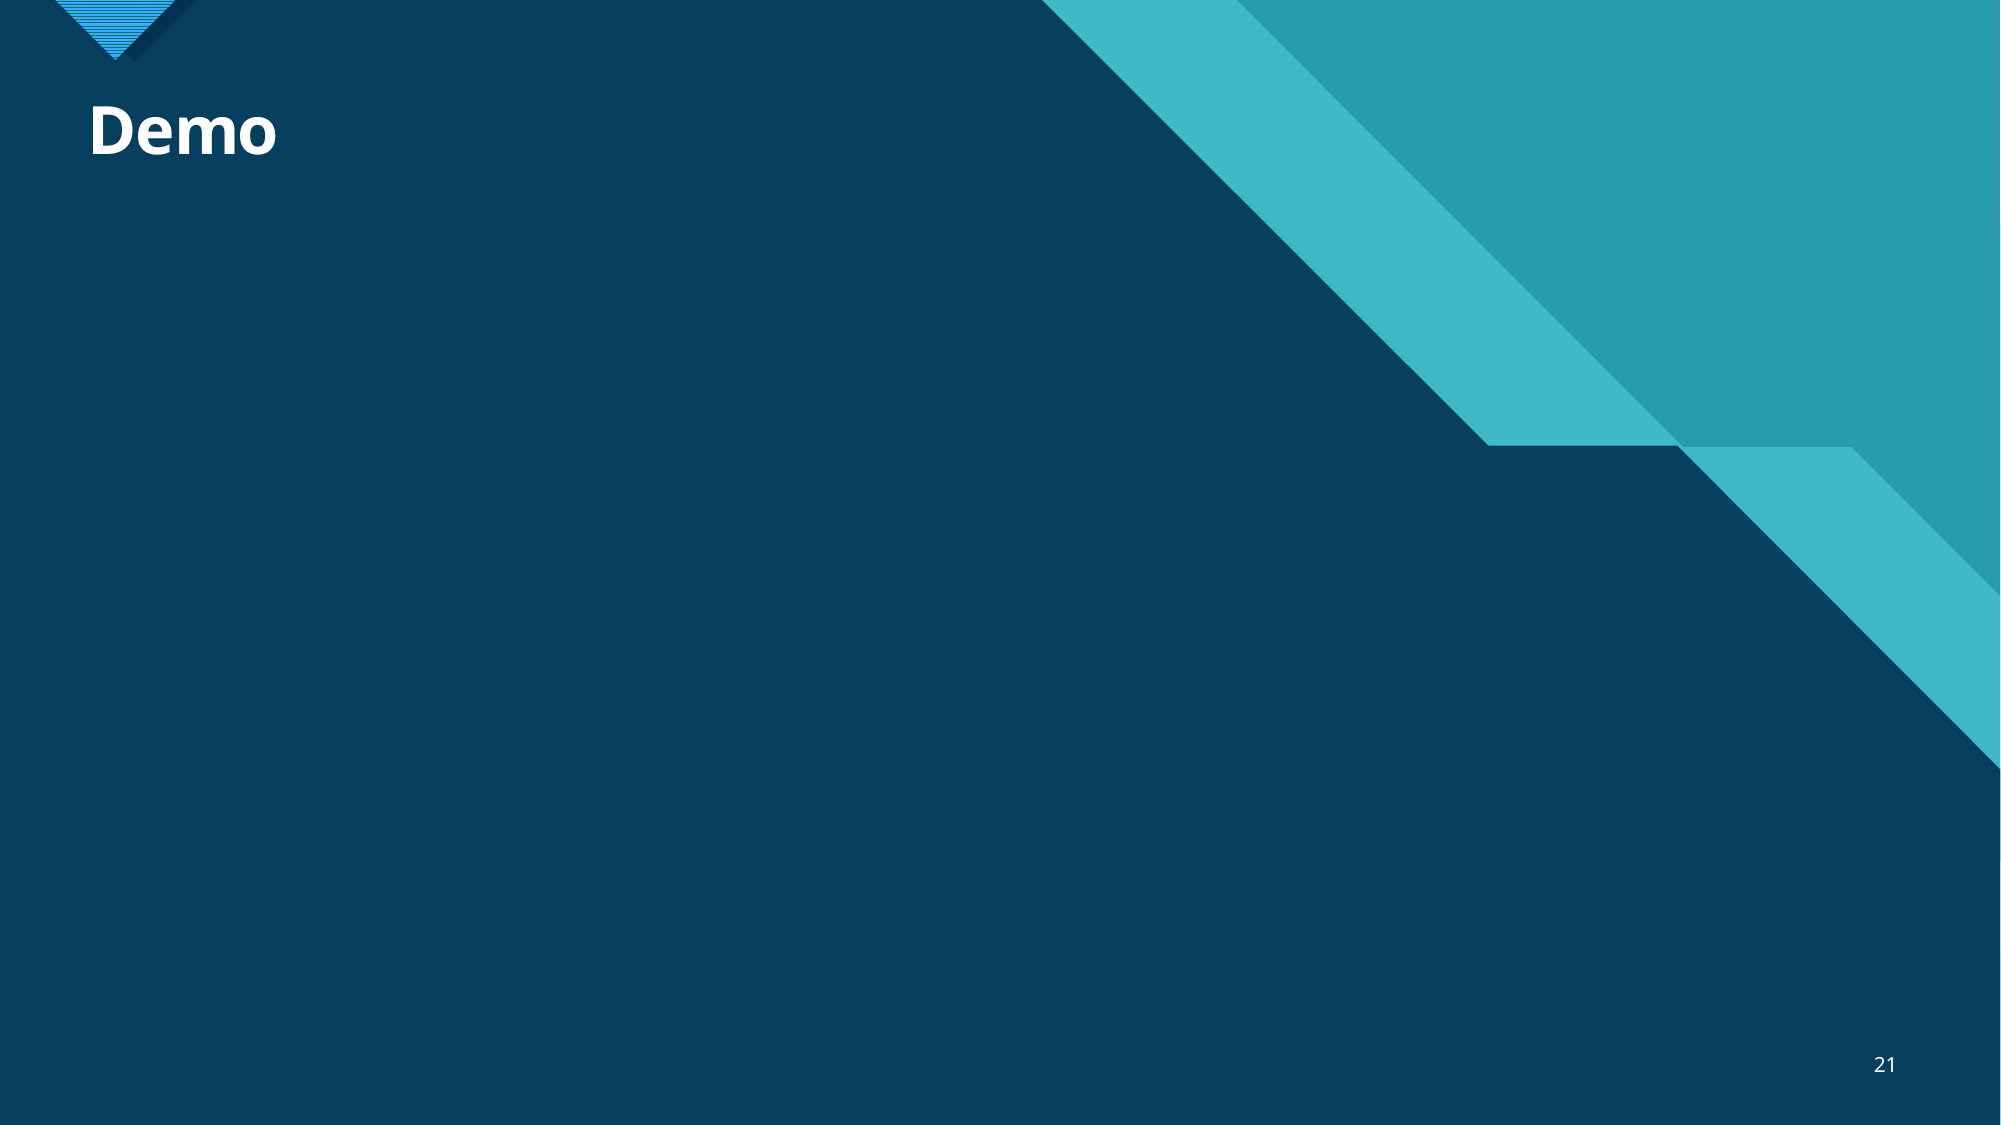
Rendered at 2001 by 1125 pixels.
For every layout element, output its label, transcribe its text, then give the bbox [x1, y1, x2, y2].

title Demo [72, 89, 1913, 177]
slide_number 21 [1845, 1035, 1913, 1096]
